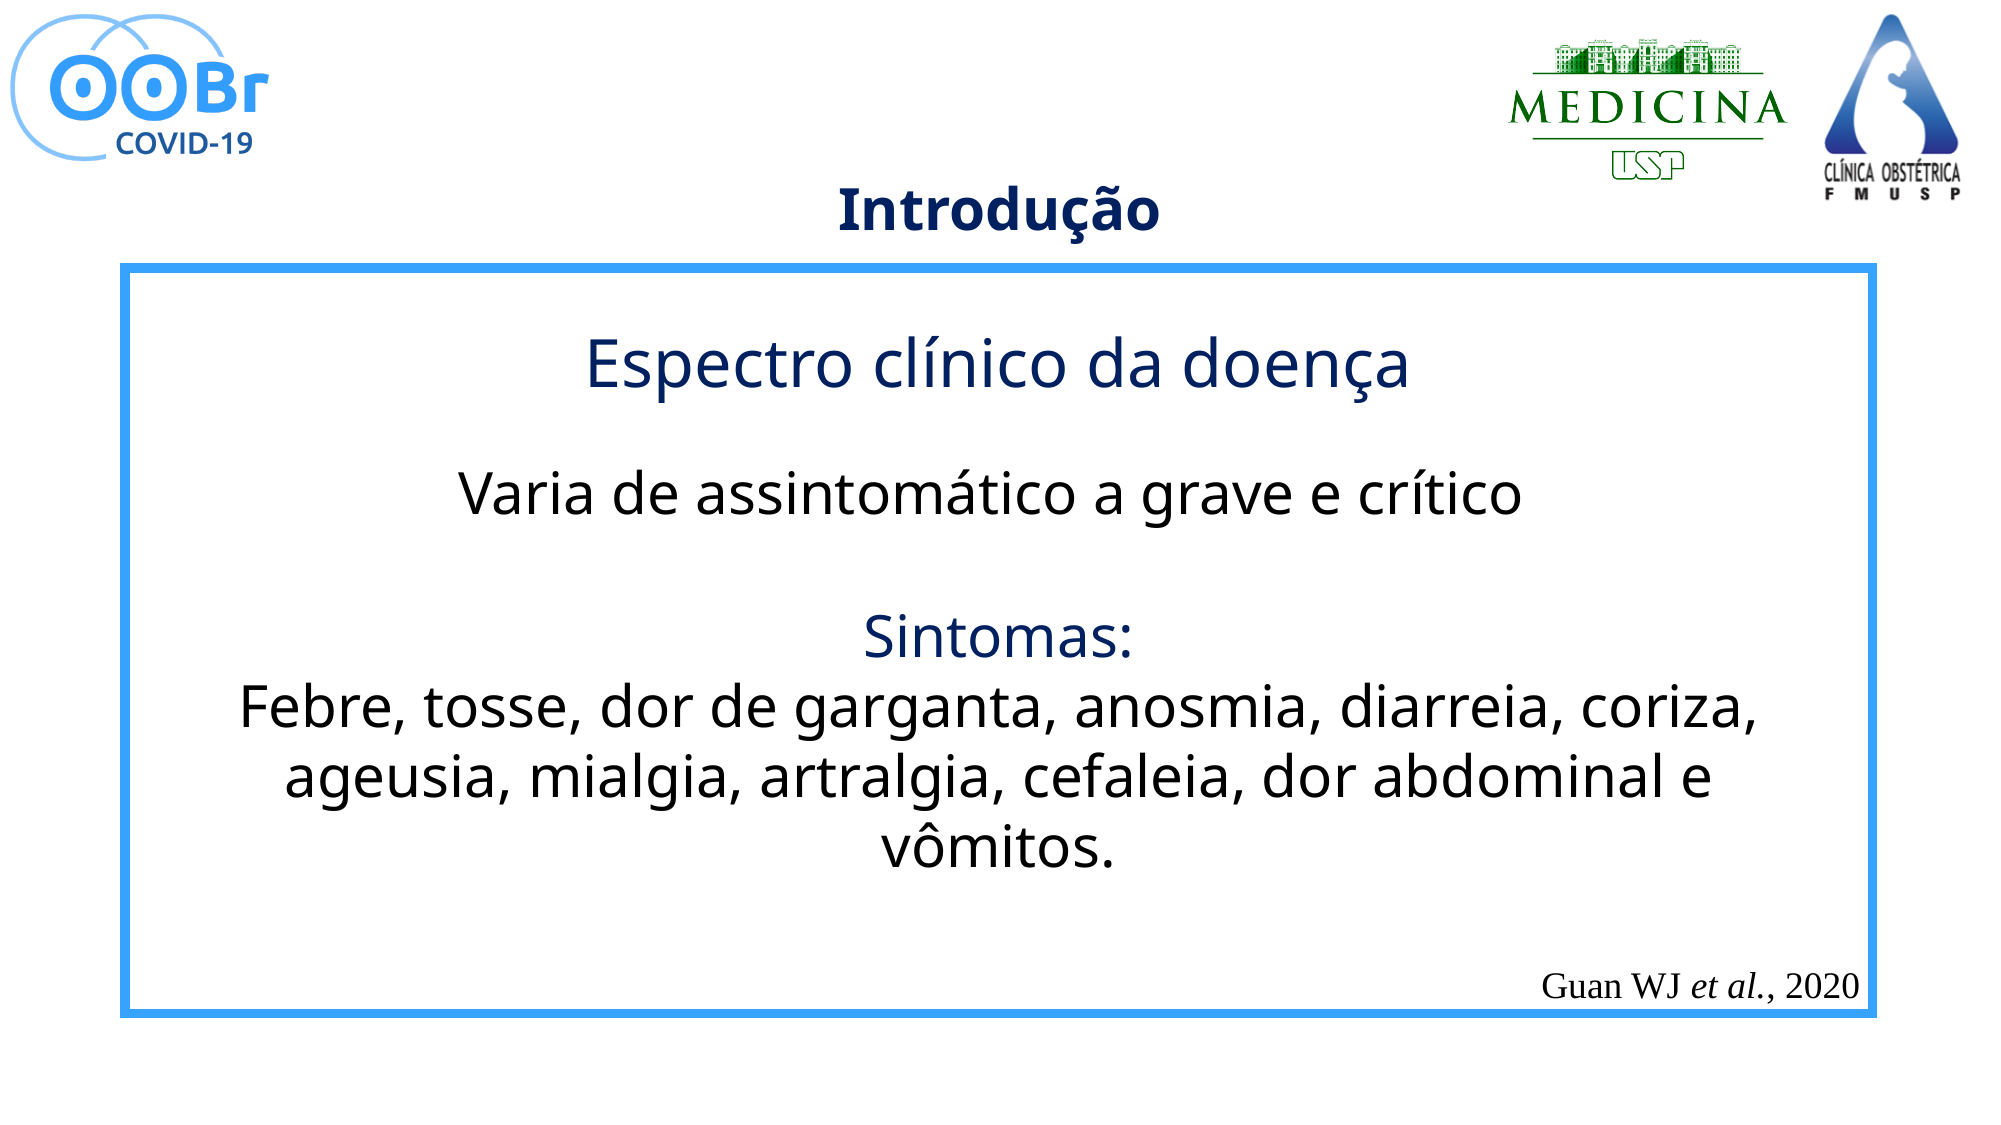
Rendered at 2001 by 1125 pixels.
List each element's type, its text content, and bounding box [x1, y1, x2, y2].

text_box Guan WJ et al., 2020 [1477, 953, 1875, 1013]
picture [0, 9, 279, 166]
text_box [124, 267, 1873, 1015]
picture [1508, 3, 1996, 217]
text_box Introdução [500, 164, 1500, 249]
text_box Sintomas: Febre, tosse, dor de garganta, anosmia, diarreia, coriza, ageusia, mialgia, artralgia, cefaleia, dor abdominal e vômitos. [148, 592, 1850, 887]
